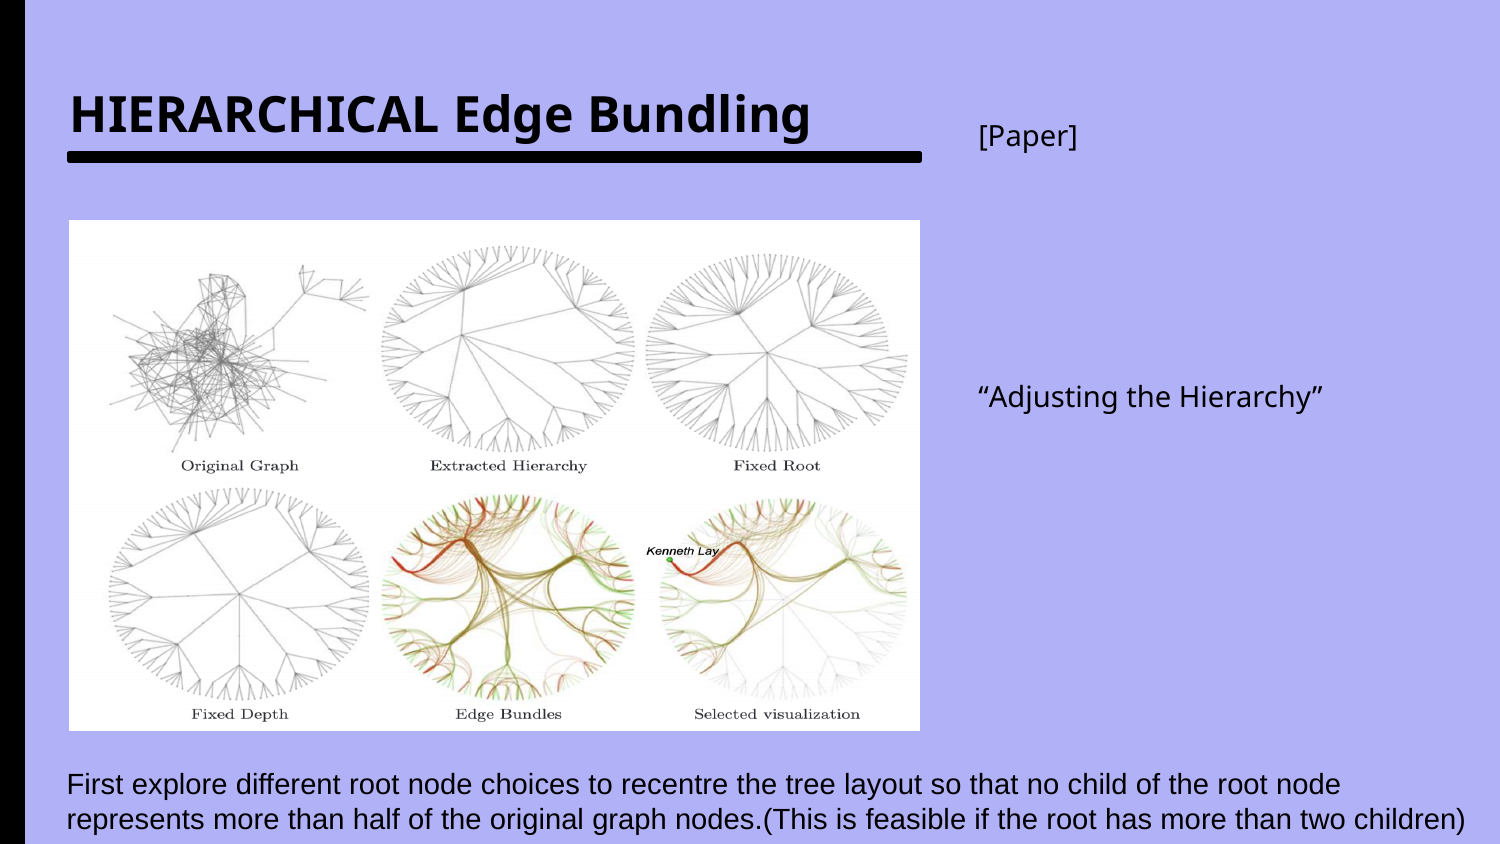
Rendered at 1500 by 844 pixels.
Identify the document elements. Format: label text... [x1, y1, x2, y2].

text_box [67, 151, 922, 163]
picture [69, 220, 920, 731]
text_box First explore different root node choices to recentre the tree layout so that no child of the root node represents more than half of the original graph nodes.(This is feasible if the root has more than two children) [51, 757, 1484, 844]
text_box HIERARCHICAL Edge Bundling [55, 75, 1237, 150]
text_box [0, 0, 25, 844]
text_box “Adjusting the Hierarchy” [963, 371, 1500, 422]
text_box [Paper] [963, 110, 1500, 160]
